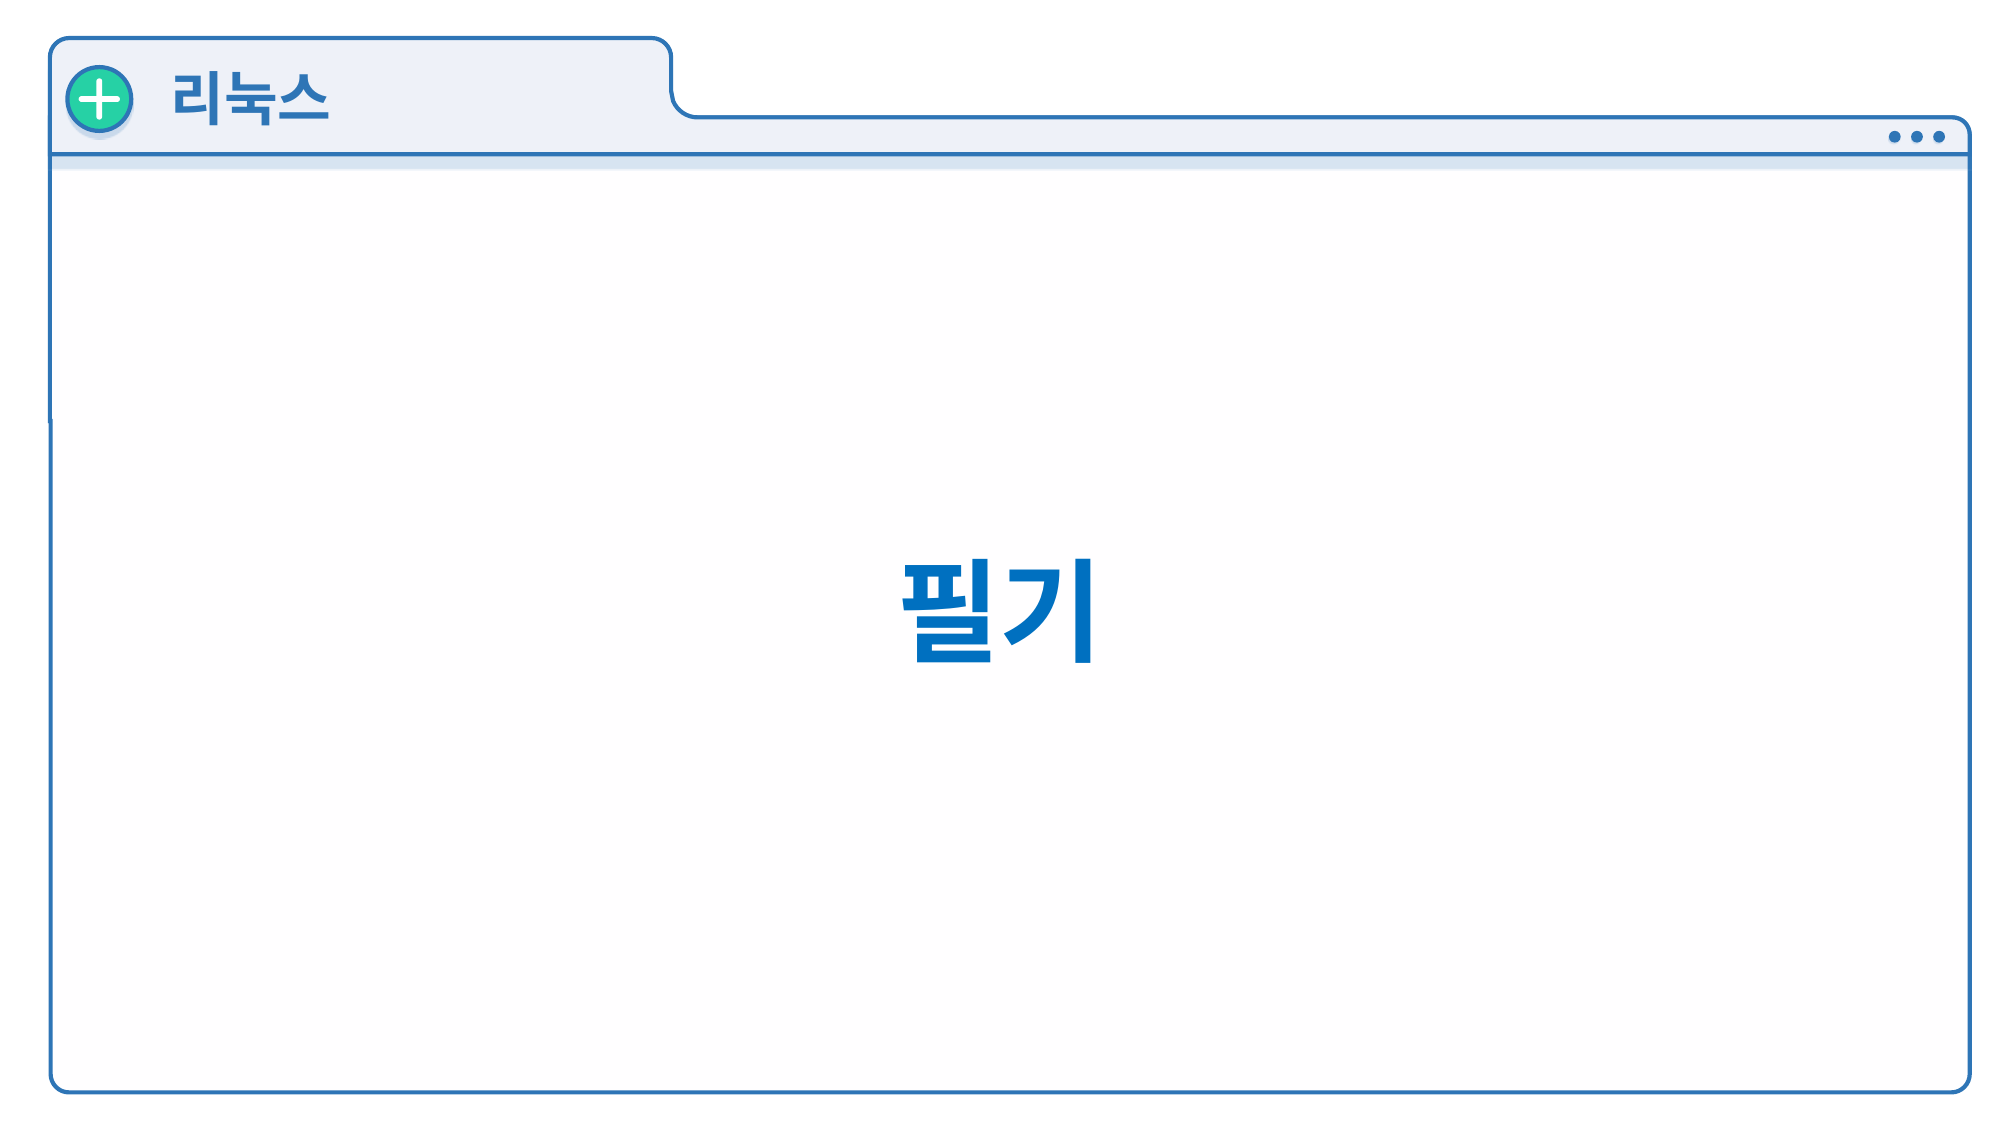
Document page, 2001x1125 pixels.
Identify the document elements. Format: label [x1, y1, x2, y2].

text_box [67, 67, 132, 131]
text_box [49, 37, 1970, 1093]
